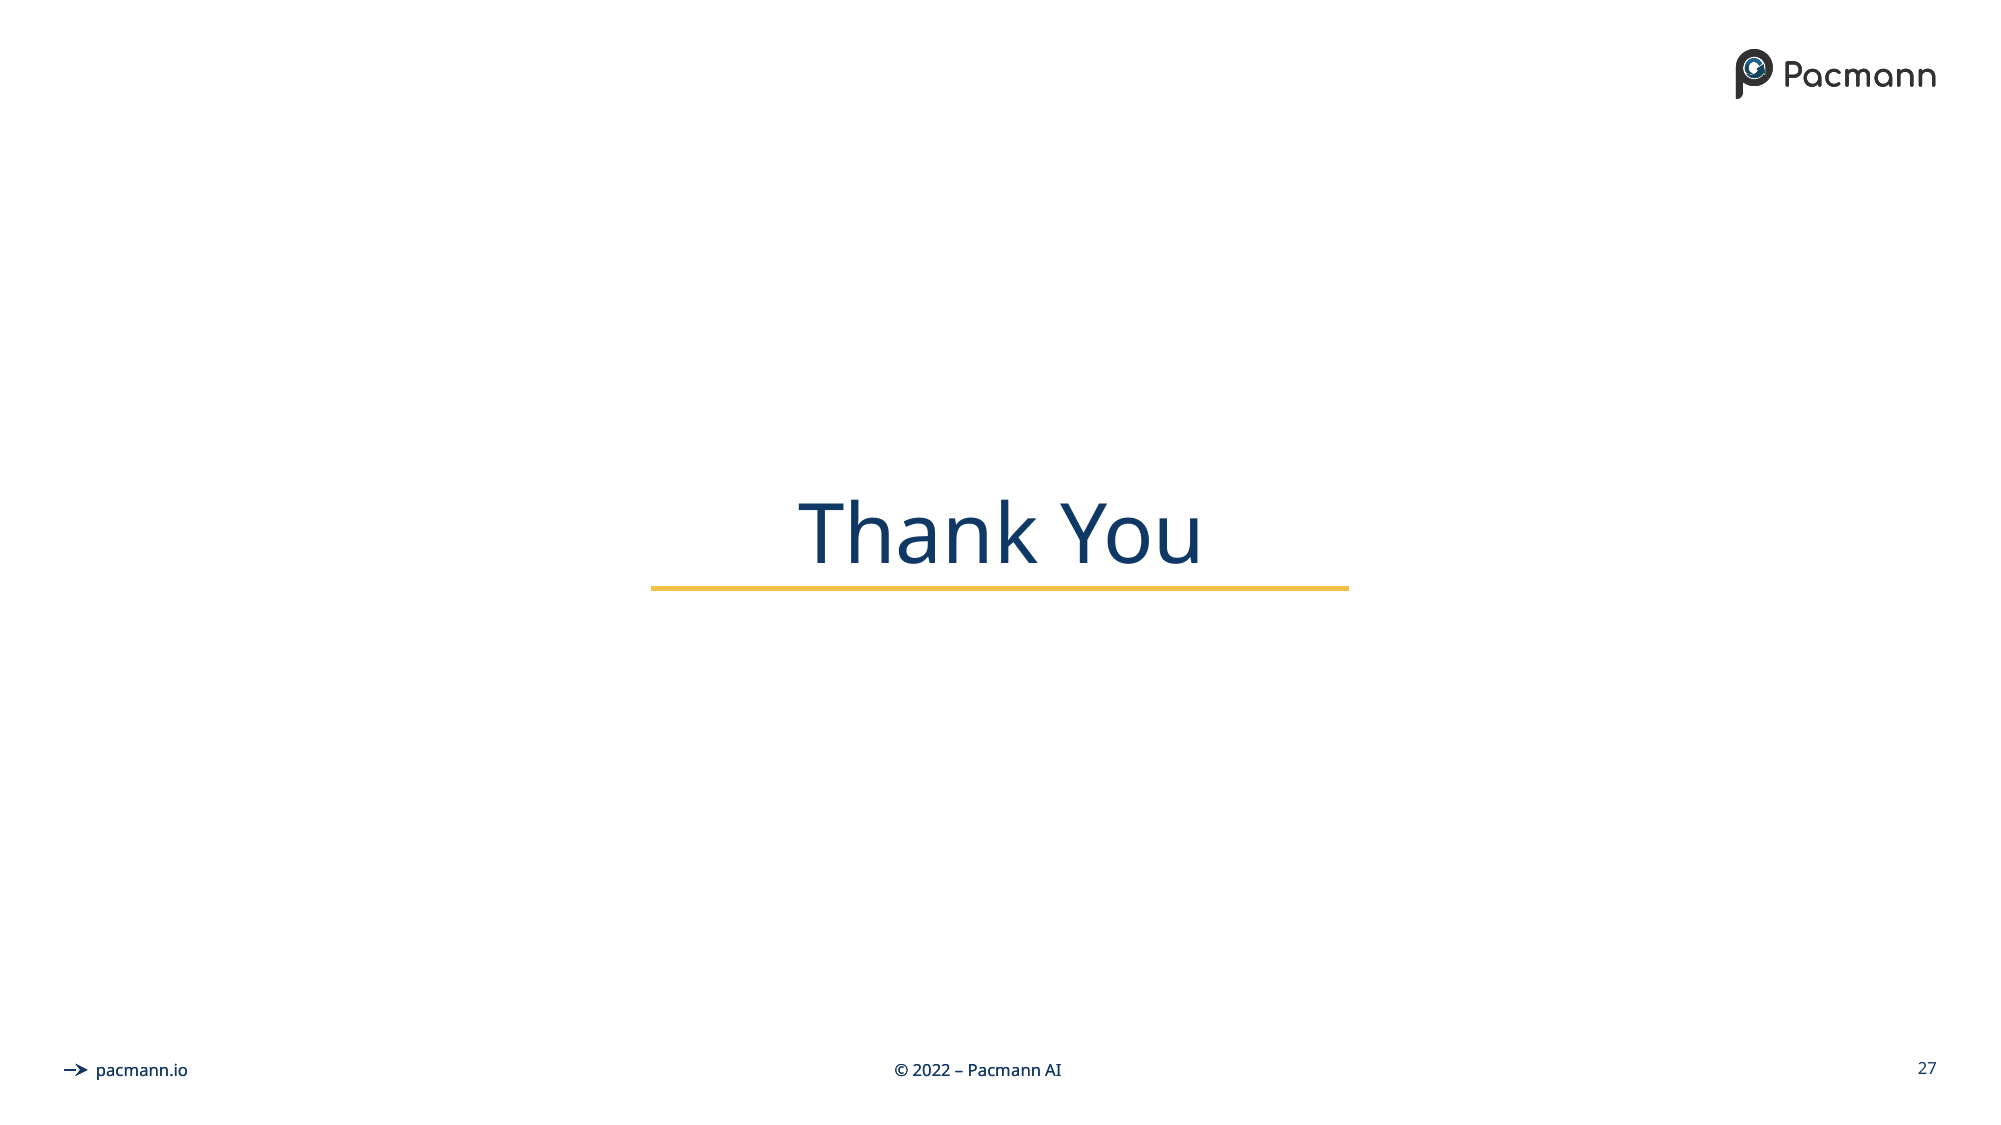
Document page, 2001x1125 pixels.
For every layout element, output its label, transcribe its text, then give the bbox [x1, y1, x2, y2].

title Thank You [51, 441, 1952, 589]
picture [1707, 36, 1966, 112]
